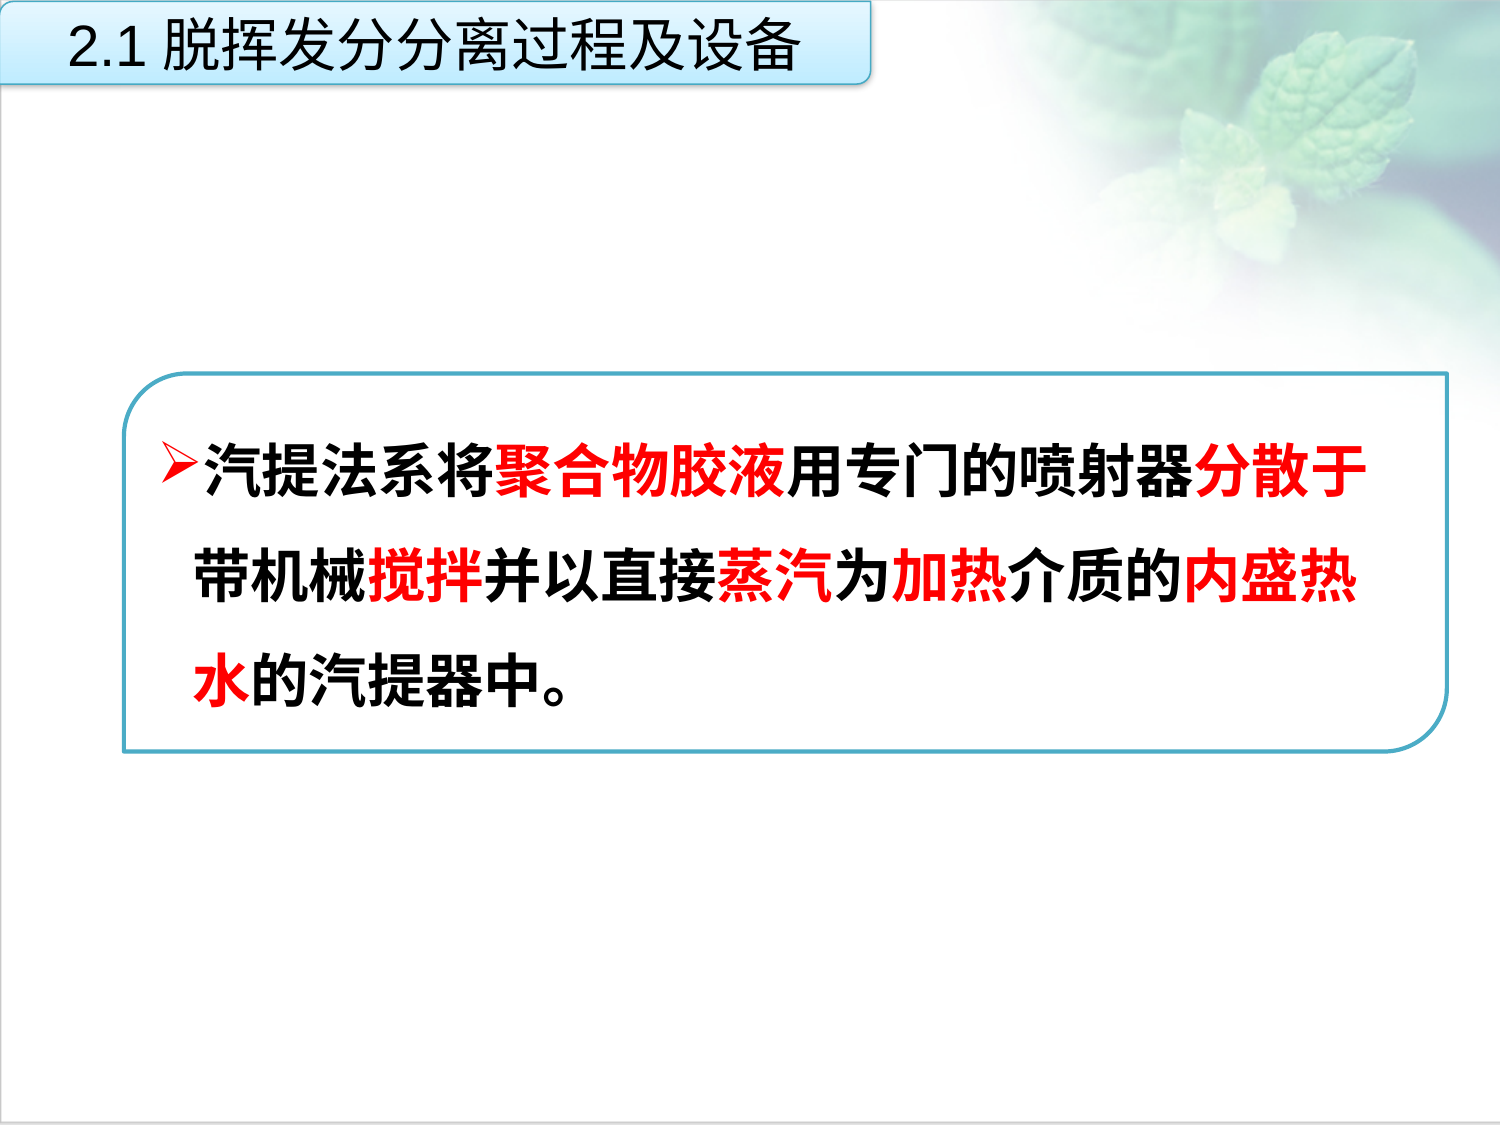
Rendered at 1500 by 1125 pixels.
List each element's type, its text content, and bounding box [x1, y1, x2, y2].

text_box 汽提法系将聚合物胶液用专门的喷射器分散于带机械搅拌并以直接蒸汽为加热介质的内盛热水的汽提器中。 [121, 371, 1449, 754]
picture [0, 0, 10, 7]
text_box 2.1脱挥发分分离过程及设备 [0, 0, 872, 85]
picture [0, 0, 1500, 1125]
